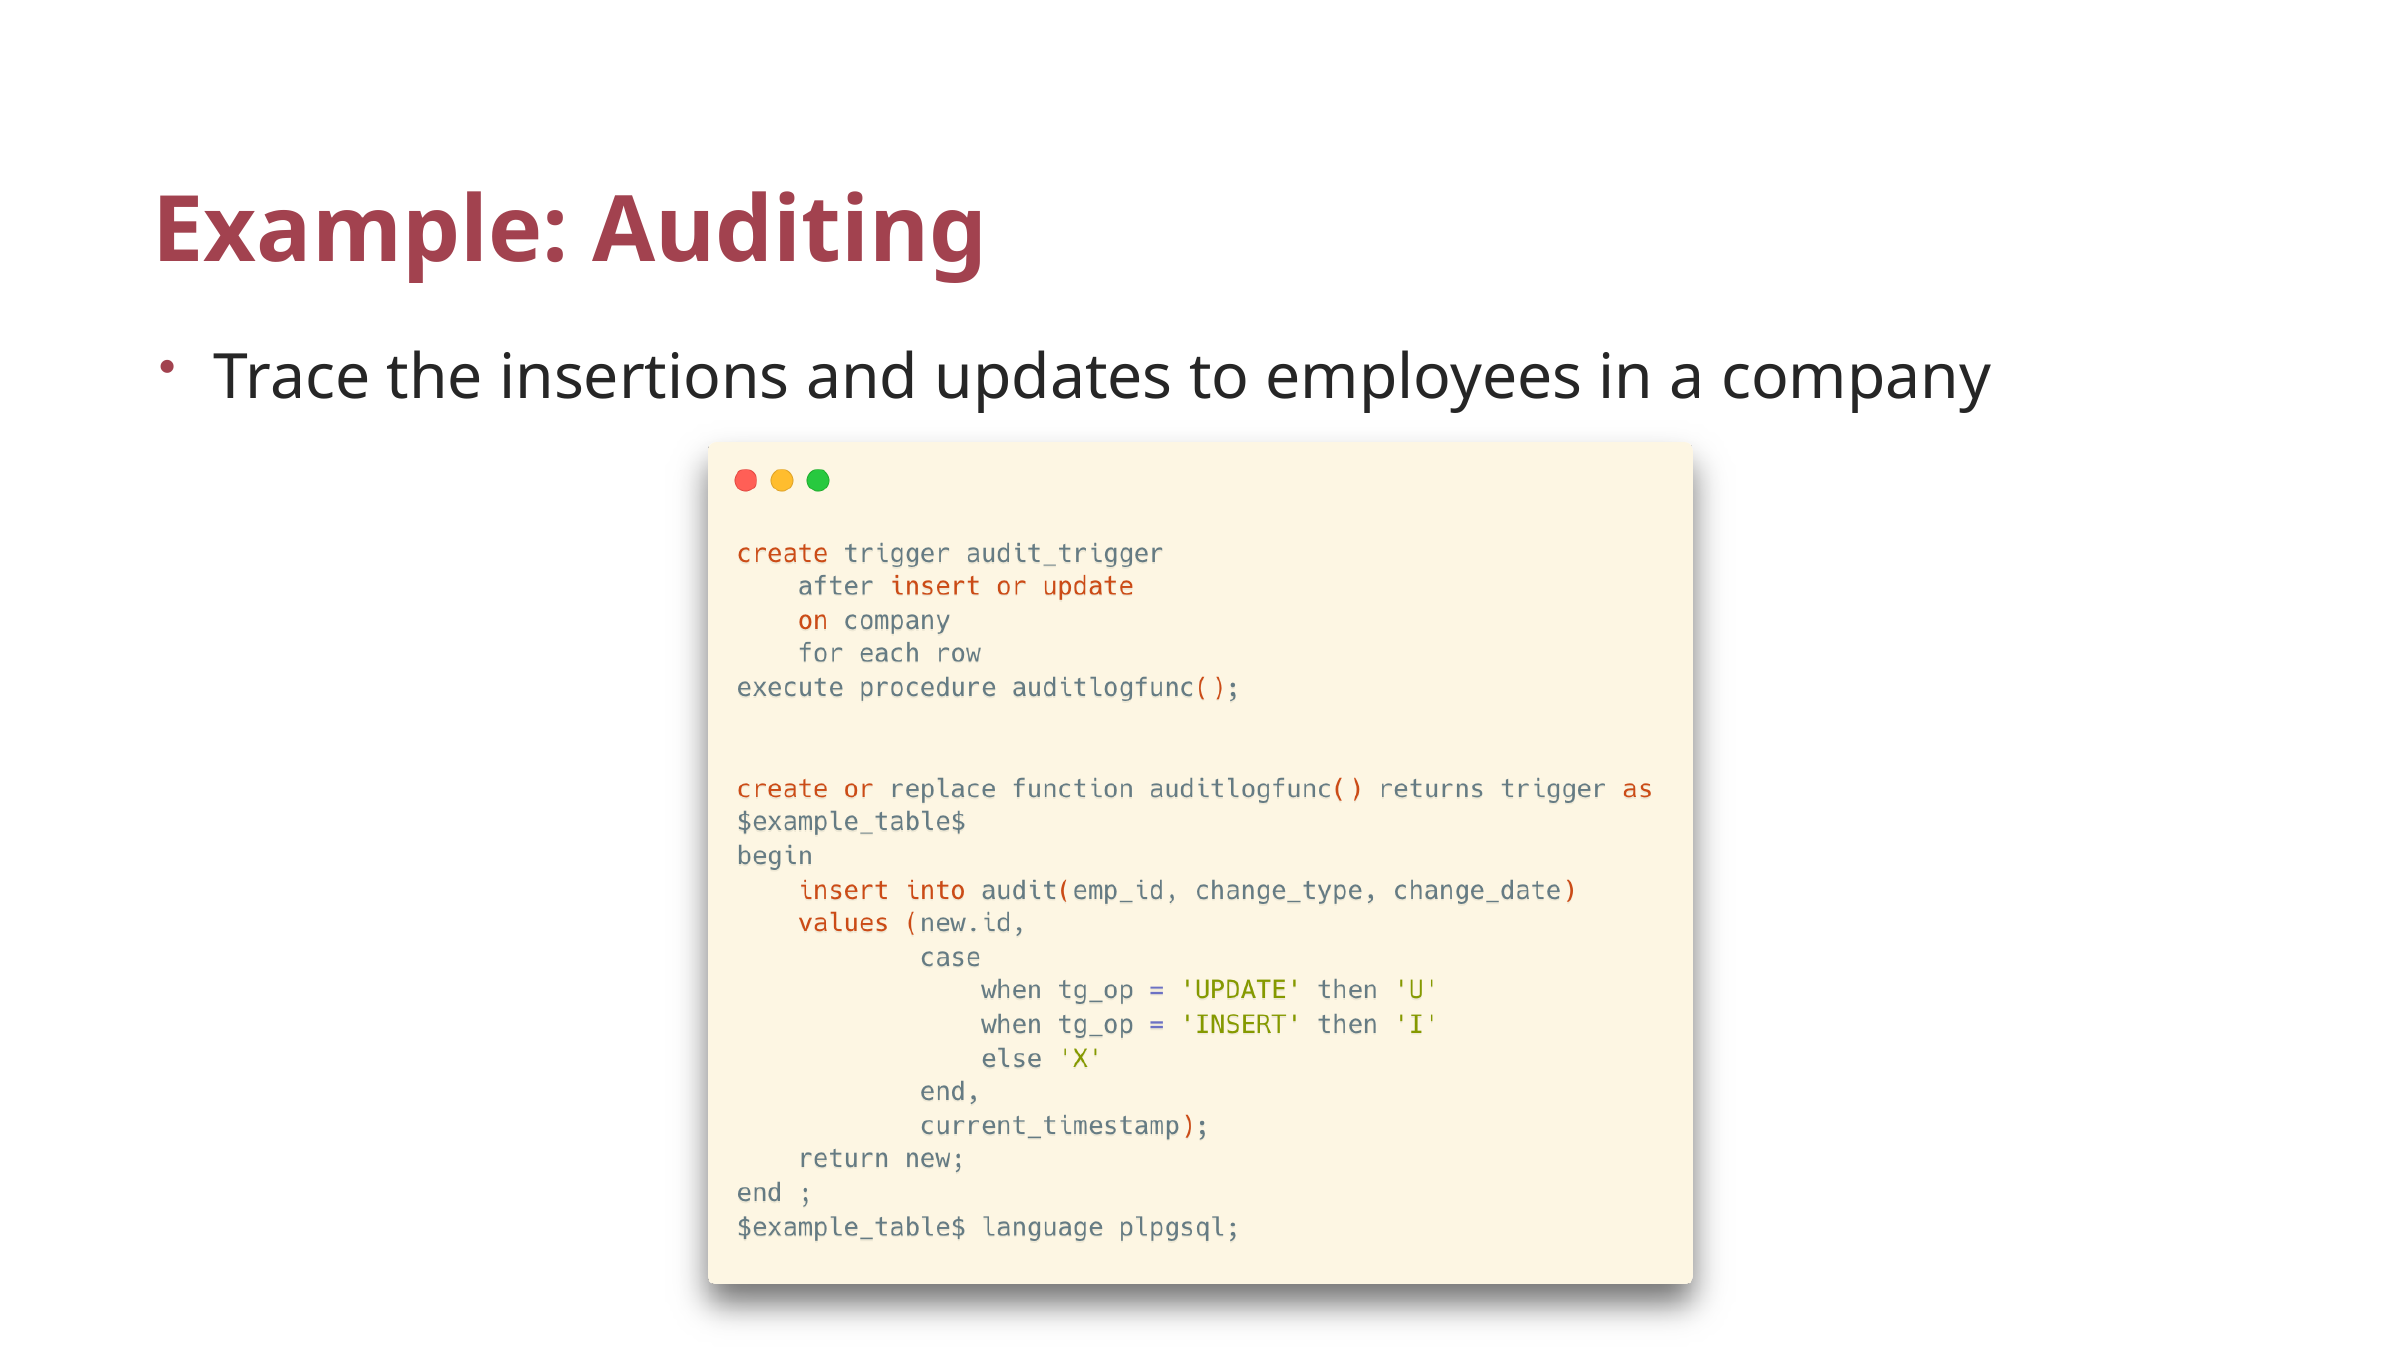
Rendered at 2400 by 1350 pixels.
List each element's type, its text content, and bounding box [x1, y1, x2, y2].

picture [651, 374, 1749, 1350]
title Example: Auditing [137, 54, 2263, 288]
list Trace the insertions and updates to employees in a company [137, 324, 2263, 1200]
